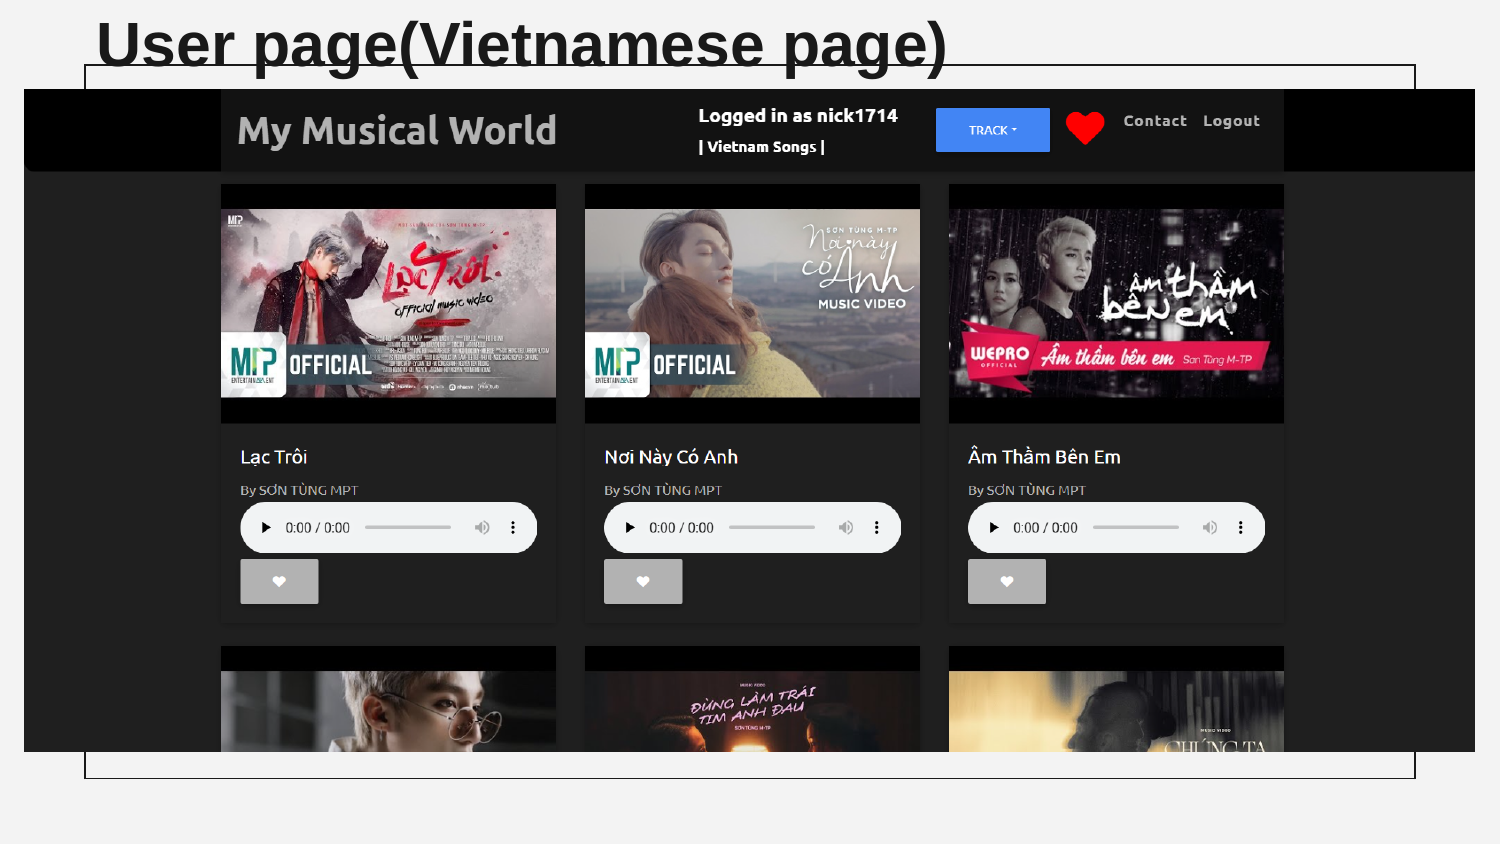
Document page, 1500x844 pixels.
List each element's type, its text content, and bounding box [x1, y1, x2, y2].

title User page(Vietnamese page) [81, 0, 1347, 83]
picture [24, 89, 1476, 752]
